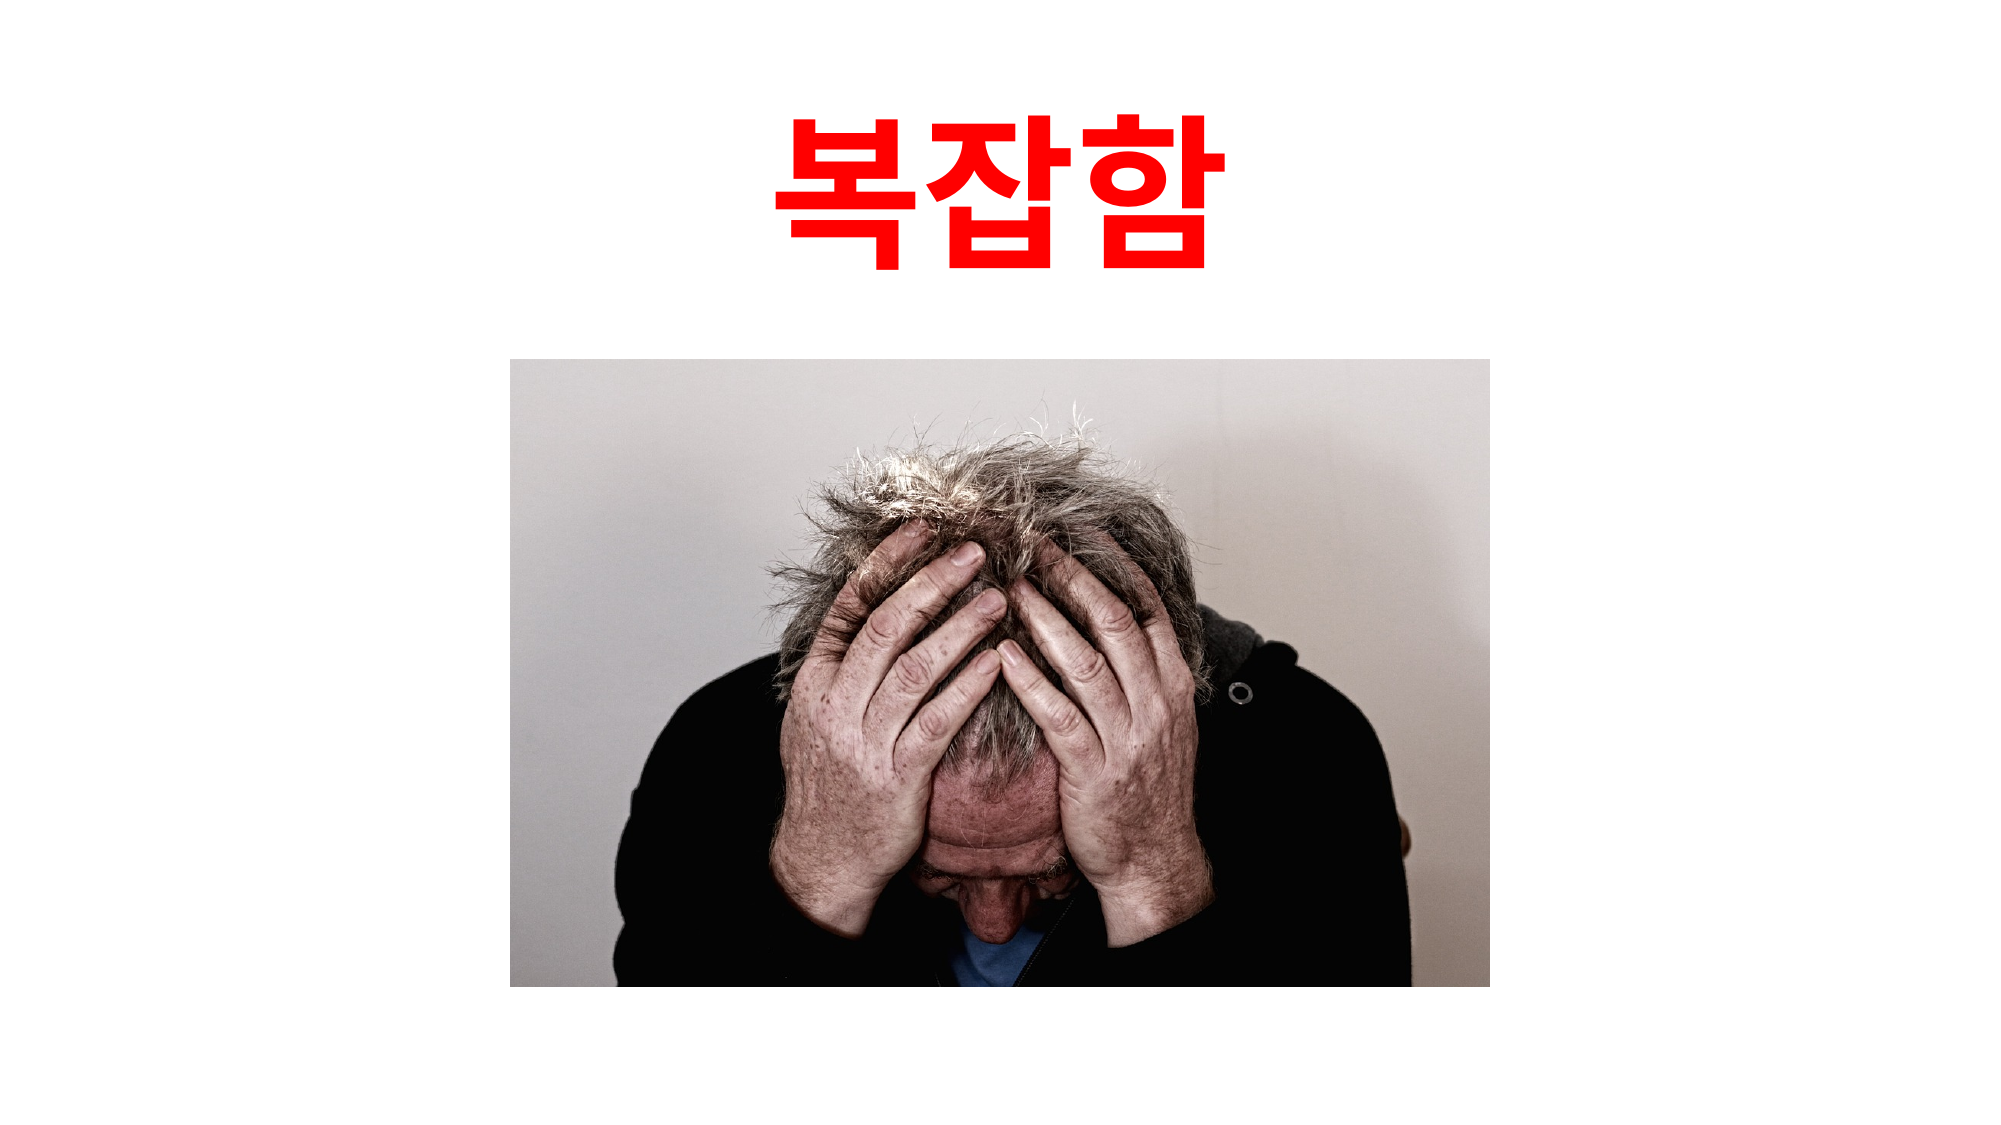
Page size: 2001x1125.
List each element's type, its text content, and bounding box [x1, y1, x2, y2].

picture [510, 359, 1490, 987]
text_box 복잡함 [754, 81, 1246, 297]
